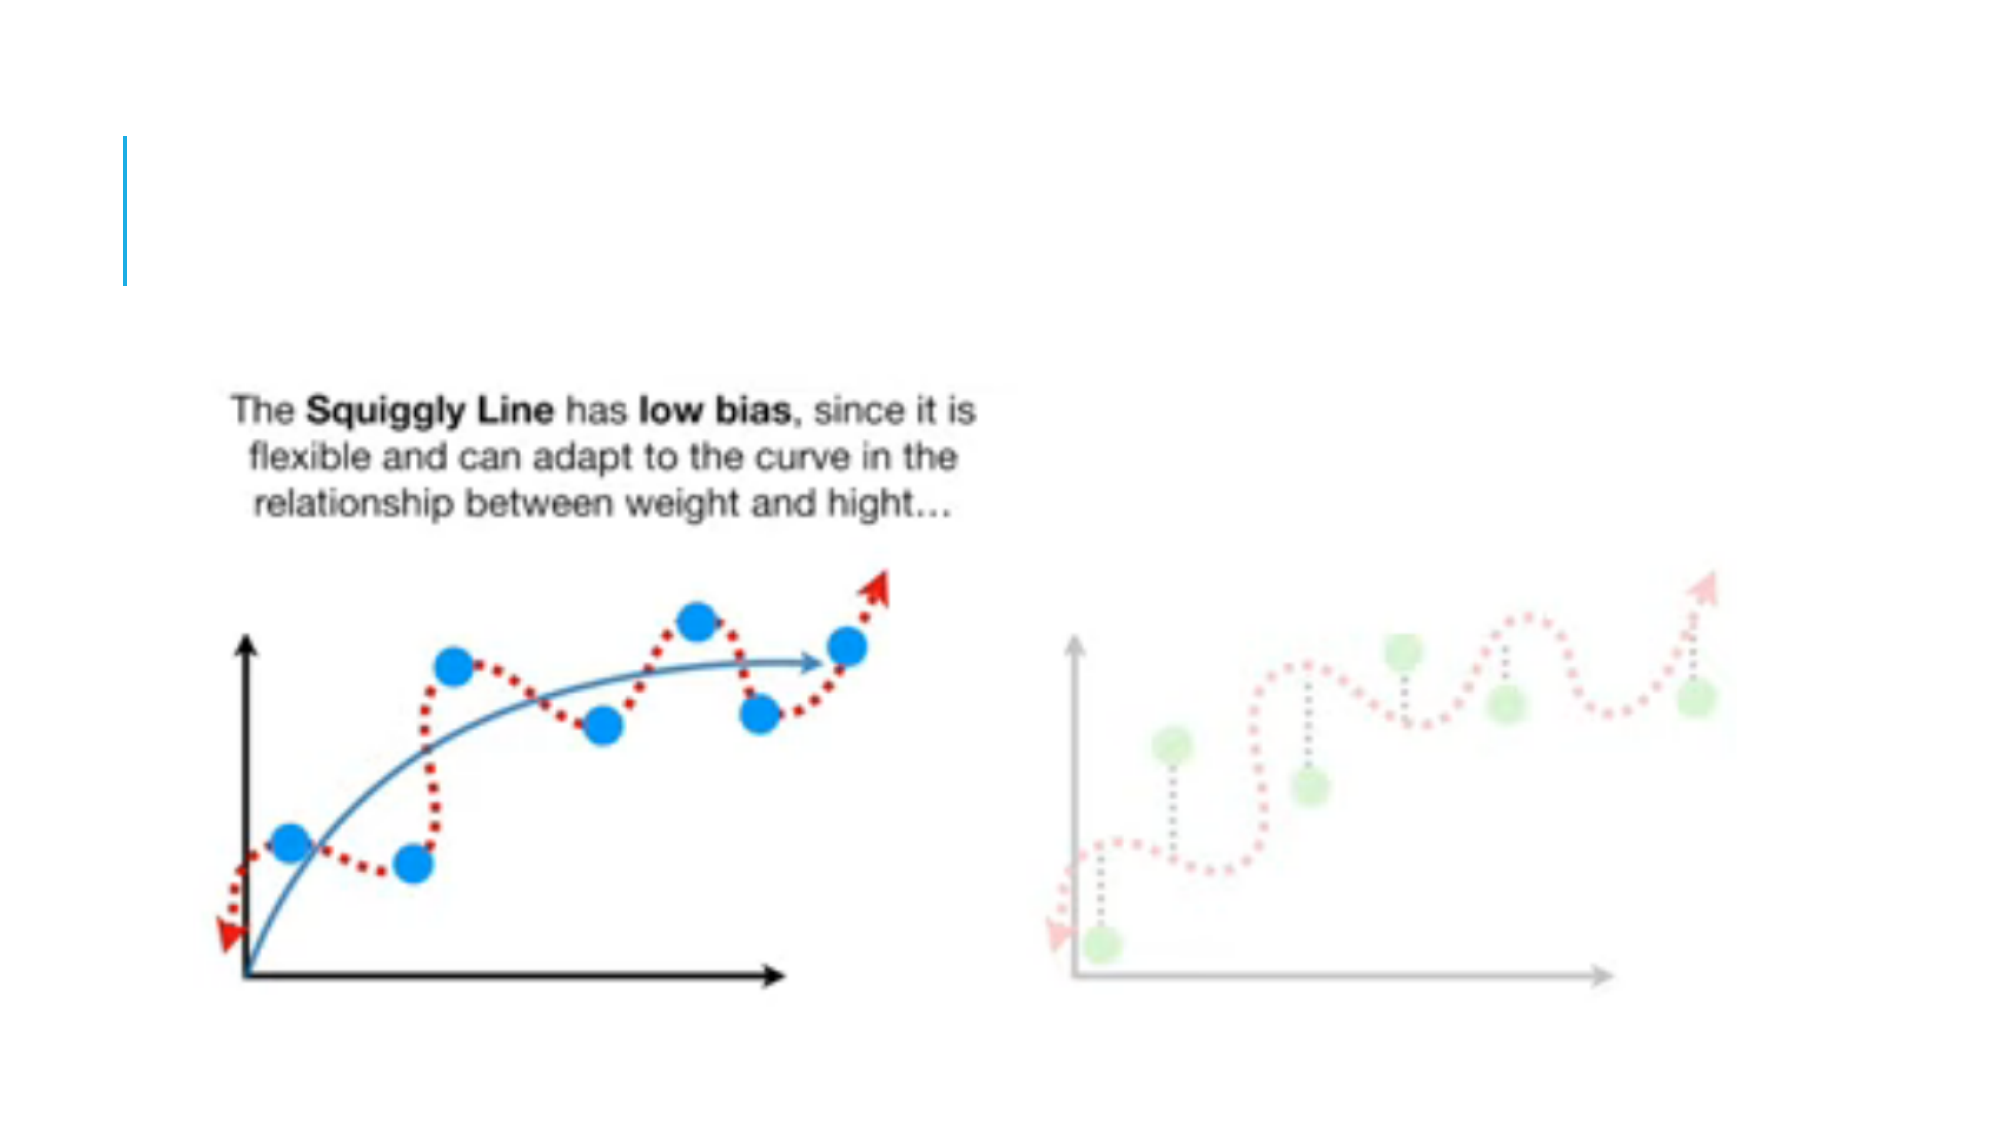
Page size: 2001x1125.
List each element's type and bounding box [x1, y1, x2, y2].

list [193, 374, 1737, 1036]
